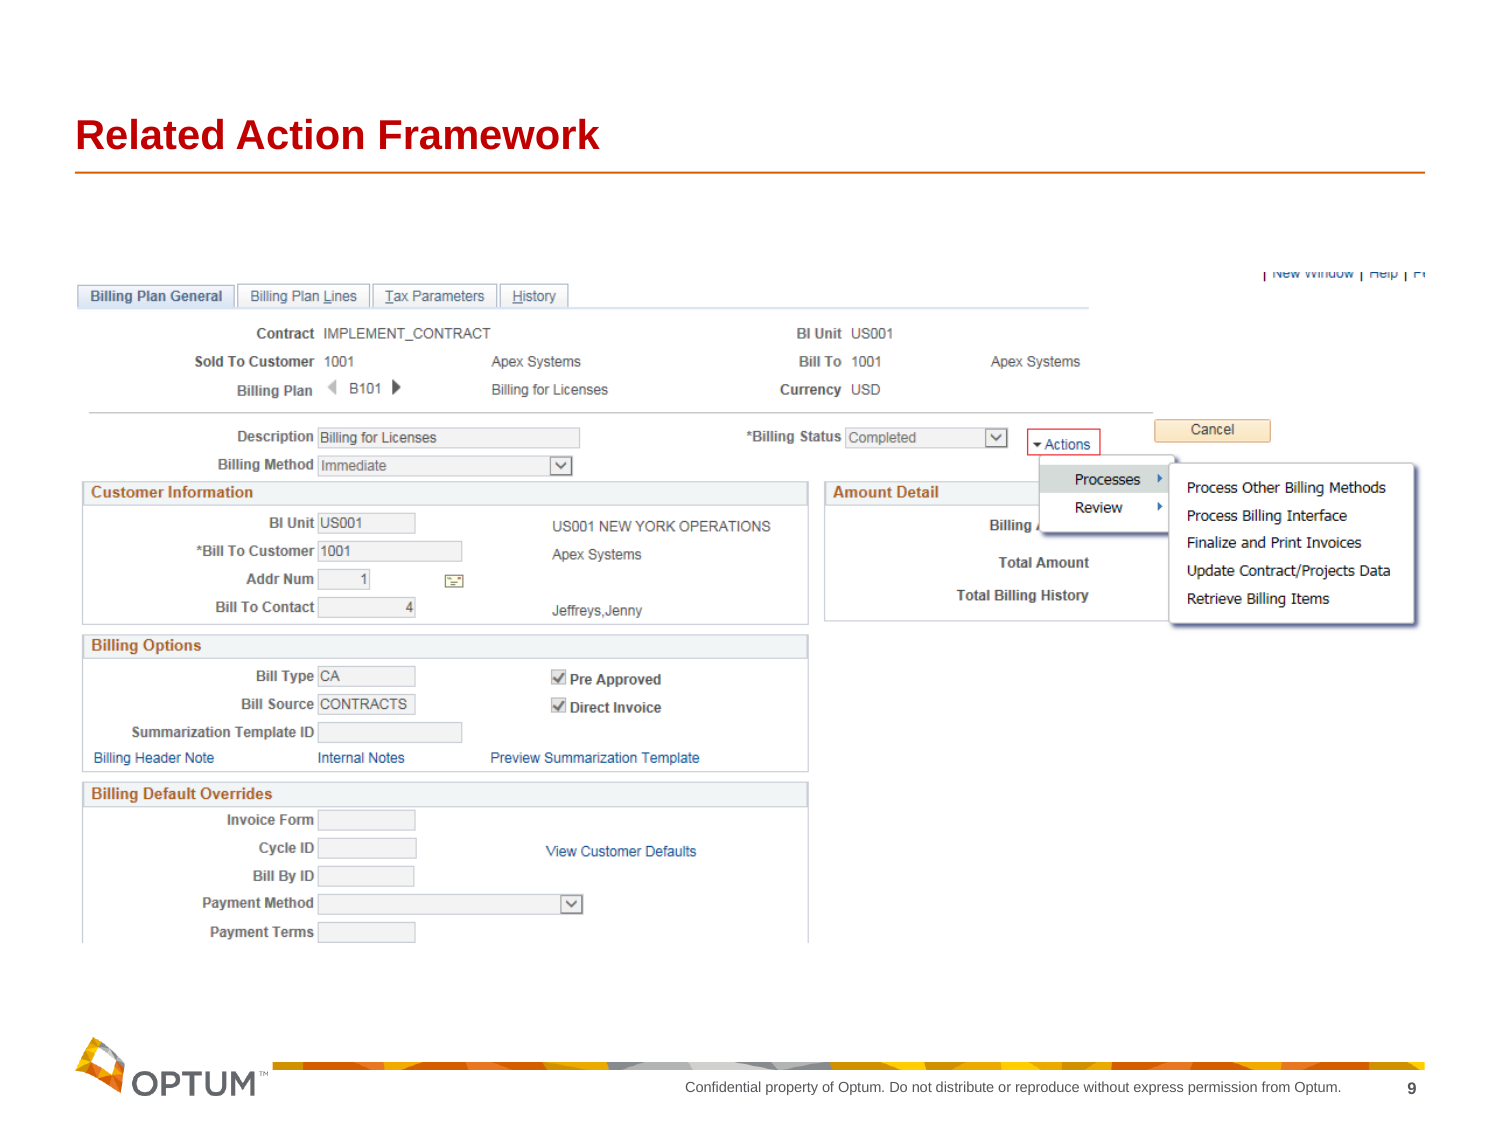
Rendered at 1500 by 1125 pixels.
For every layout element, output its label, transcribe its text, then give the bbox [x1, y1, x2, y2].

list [74, 272, 1426, 943]
picture [75, 1037, 268, 1096]
title Related Action Framework [75, 31, 1425, 158]
picture [273, 1062, 1425, 1070]
